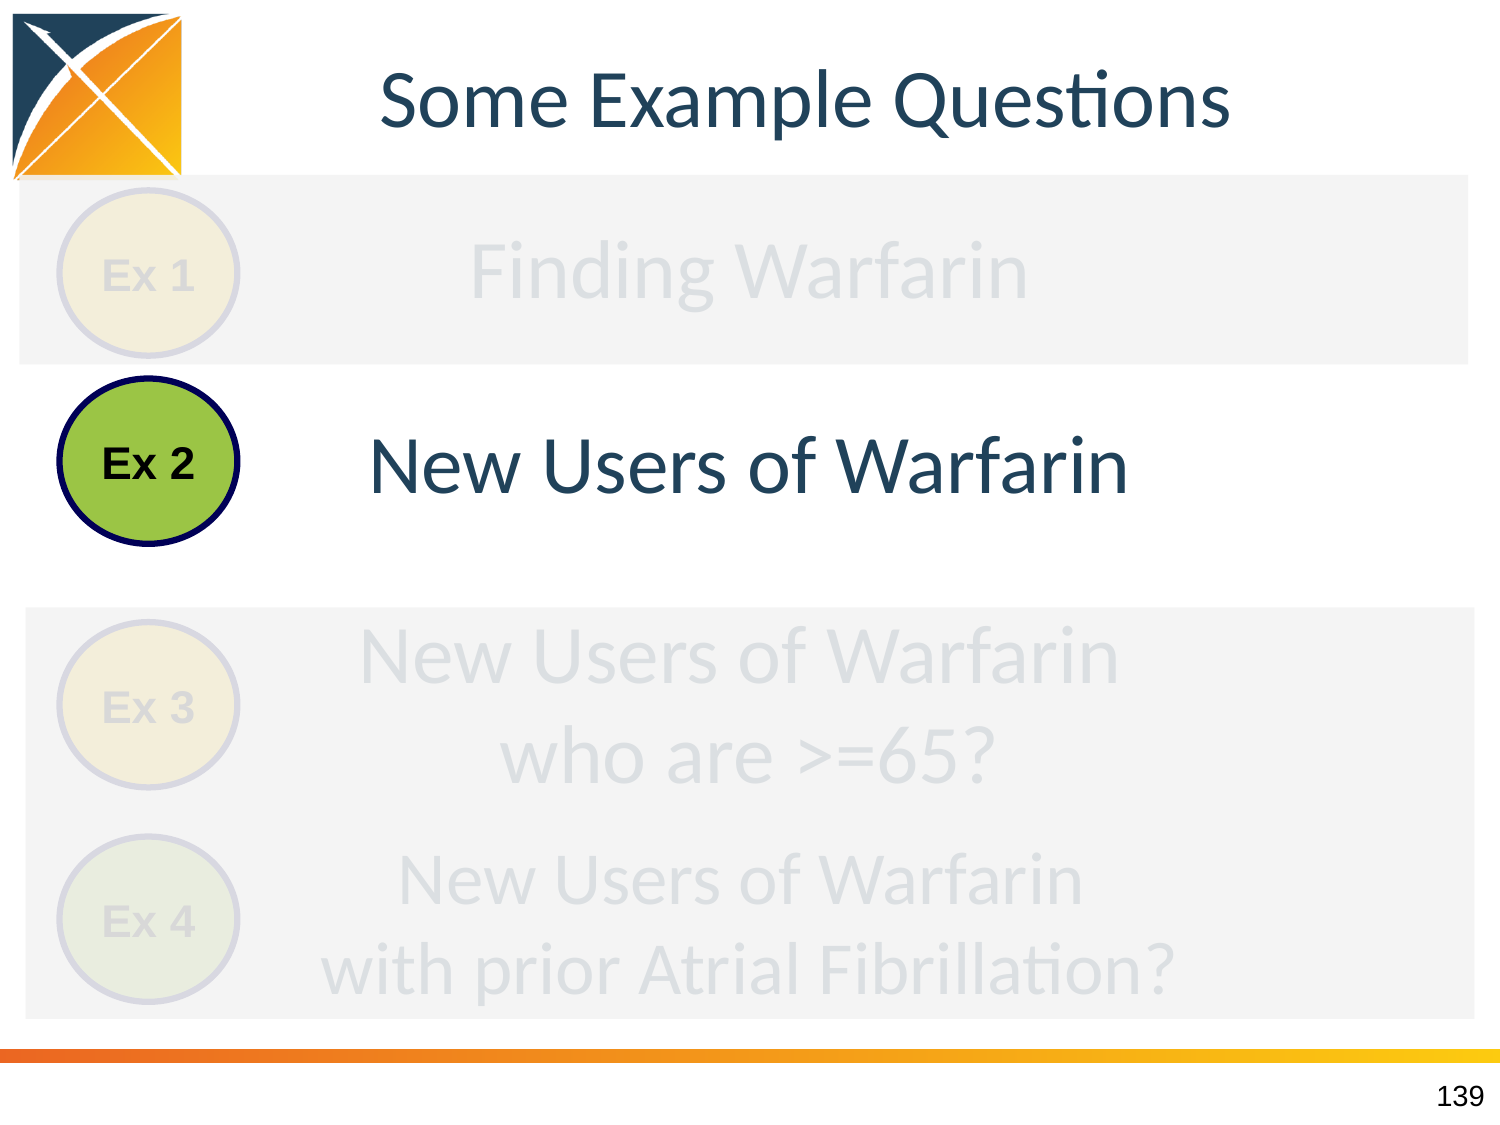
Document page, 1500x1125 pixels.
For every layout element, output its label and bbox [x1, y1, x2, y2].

text_box [19, 174, 1469, 365]
title [187, 24, 1425, 163]
text_box [25, 607, 1475, 1019]
text_box [59, 378, 238, 544]
picture [0, 0, 206, 200]
slide_number [1149, 1065, 1500, 1125]
list [75, 365, 1425, 607]
